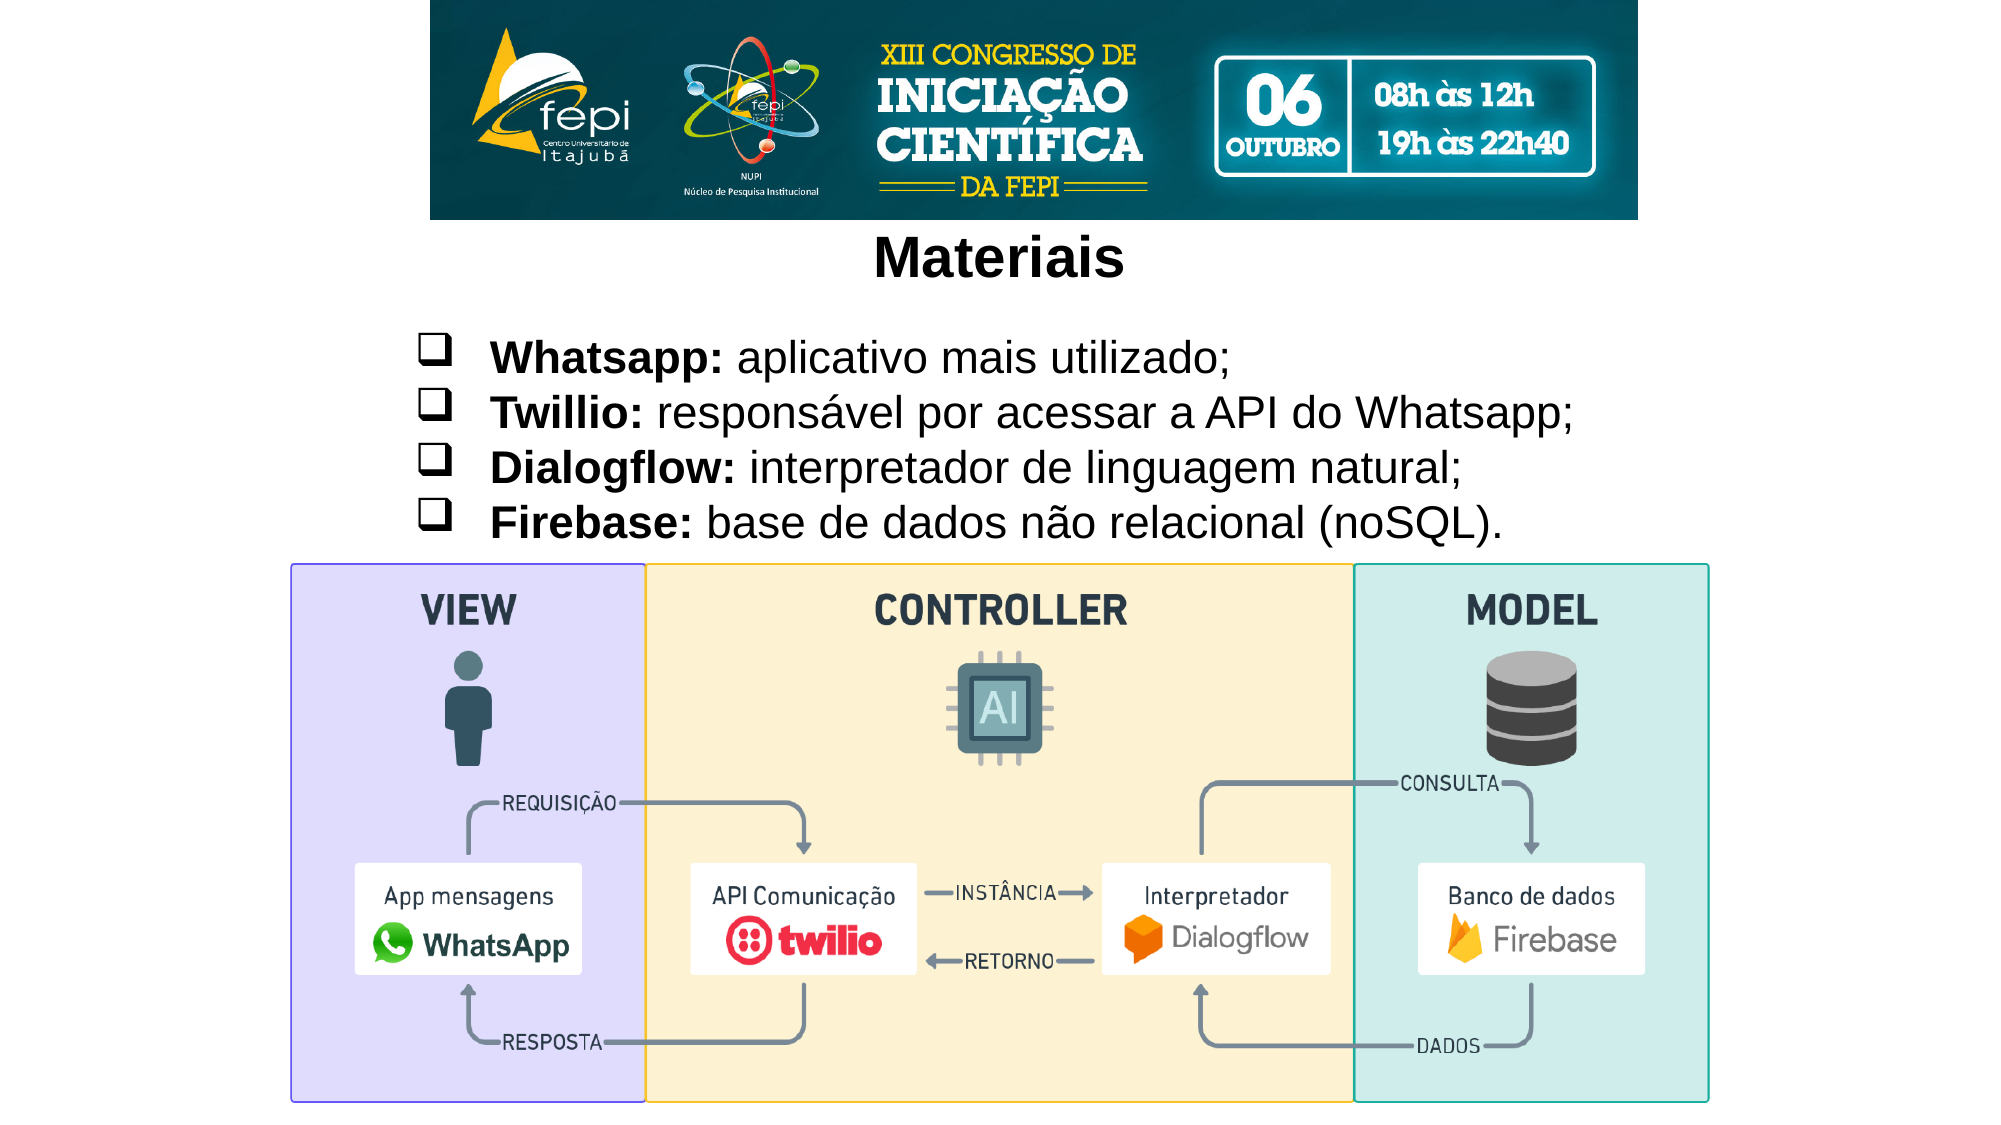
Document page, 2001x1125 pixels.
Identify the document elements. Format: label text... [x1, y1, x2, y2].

picture [279, 551, 1720, 1114]
list Materiais [324, 219, 1675, 265]
picture [430, 0, 1638, 219]
text_box Whatsapp: aplicativo mais utilizado; Twillio: responsável por acessar a API do Whatsapp; Dialogflow: interpretador de linguagem natural; Firebase: base de dados não relacional (noSQL). [324, 265, 1675, 551]
